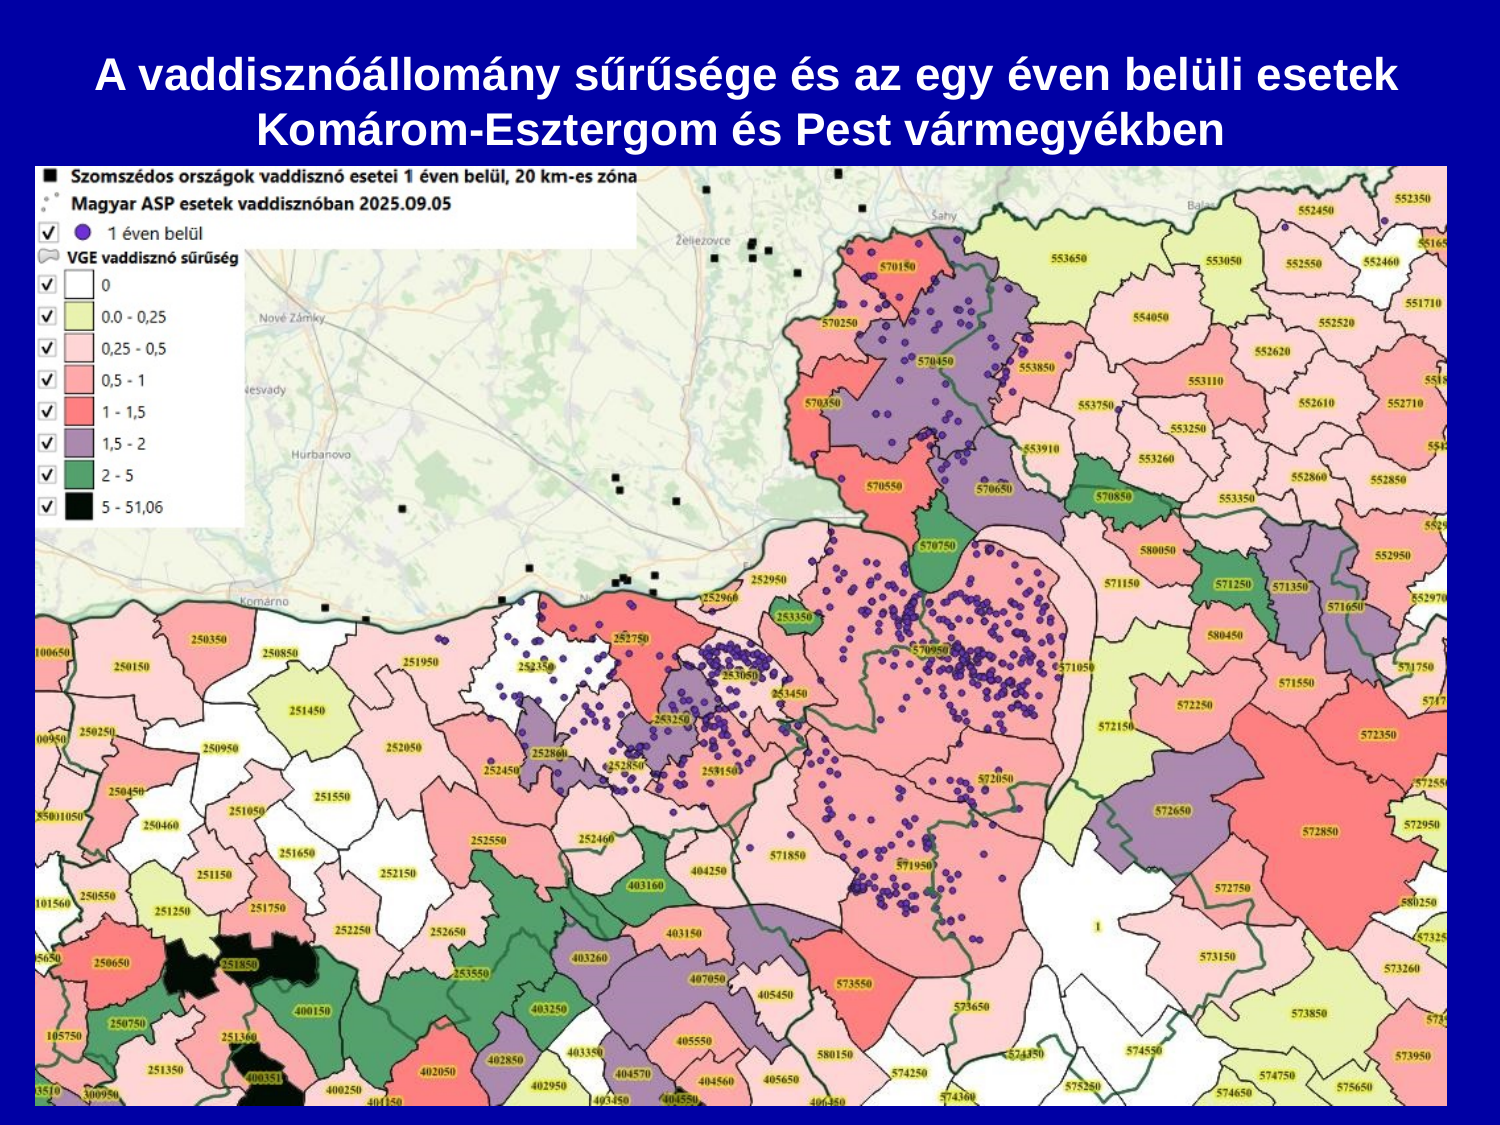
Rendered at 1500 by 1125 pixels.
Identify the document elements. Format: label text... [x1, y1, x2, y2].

picture [35, 166, 1447, 1106]
list [1447, 275, 1451, 1001]
title A vaddisznóállomány sűrűsége és az egy éven belüli esetek Komárom-Esztergom és Pest vármegyékben [49, 0, 1446, 166]
